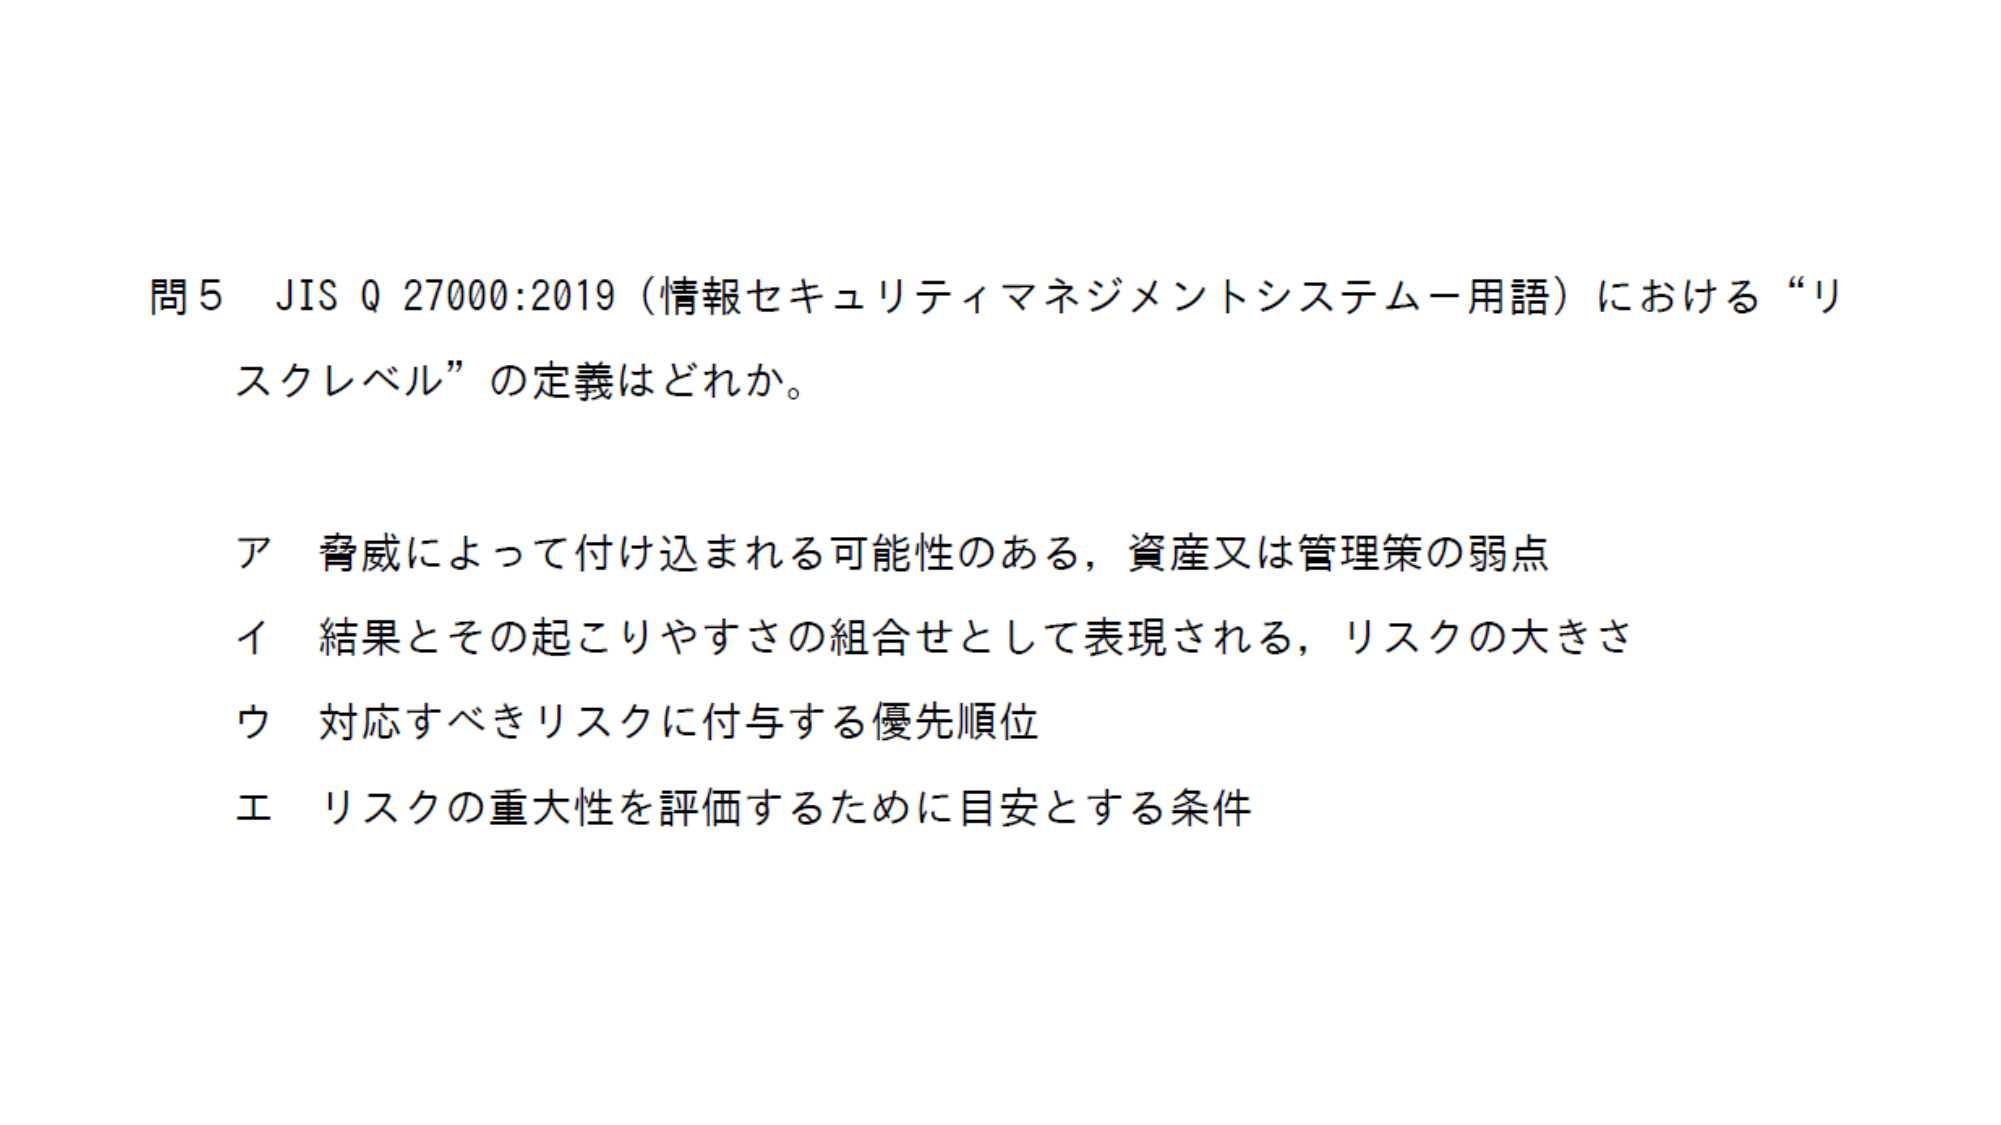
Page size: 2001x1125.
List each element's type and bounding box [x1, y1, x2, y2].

picture [128, 252, 1872, 872]
